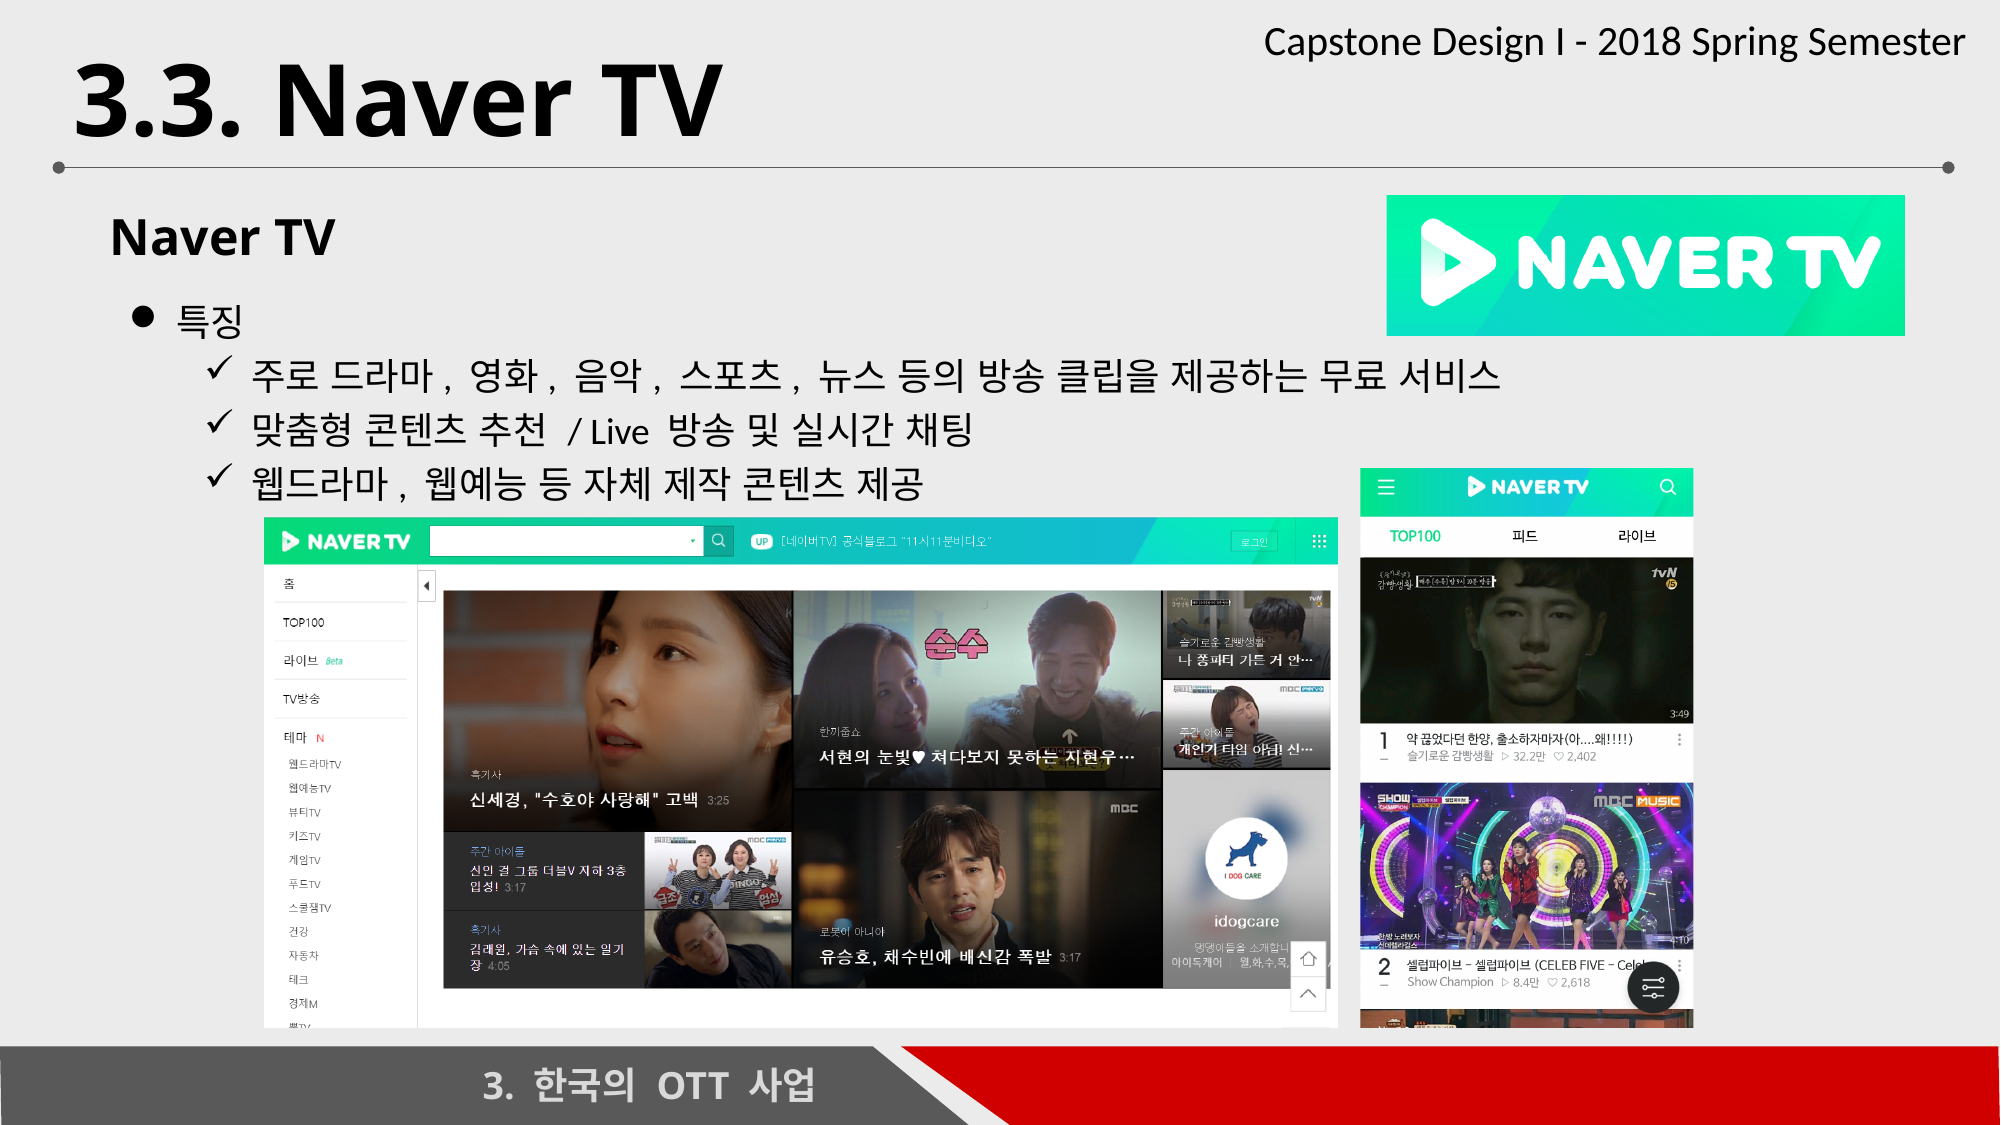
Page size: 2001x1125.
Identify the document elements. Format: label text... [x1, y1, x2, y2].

title 3.3. Naver TV [58, 0, 2000, 166]
picture [1386, 195, 1905, 336]
text_box 특징 주로 드라마, 영화, 음악, 스포츠, 뉴스 등의 방송 클립을 제공하는 무료 서비스 맞춤형 콘텐츠 추천 / Live 방송 및 실시간 채팅 웹드라마, 웹예능 등 자체 제작 콘텐츠 제공 [114, 282, 1939, 514]
picture [264, 516, 1338, 1028]
picture [1360, 468, 1694, 1028]
text_box 3. 한국의 OTT 사업 [23, 1054, 832, 1115]
text_box Naver TV [95, 186, 1920, 273]
